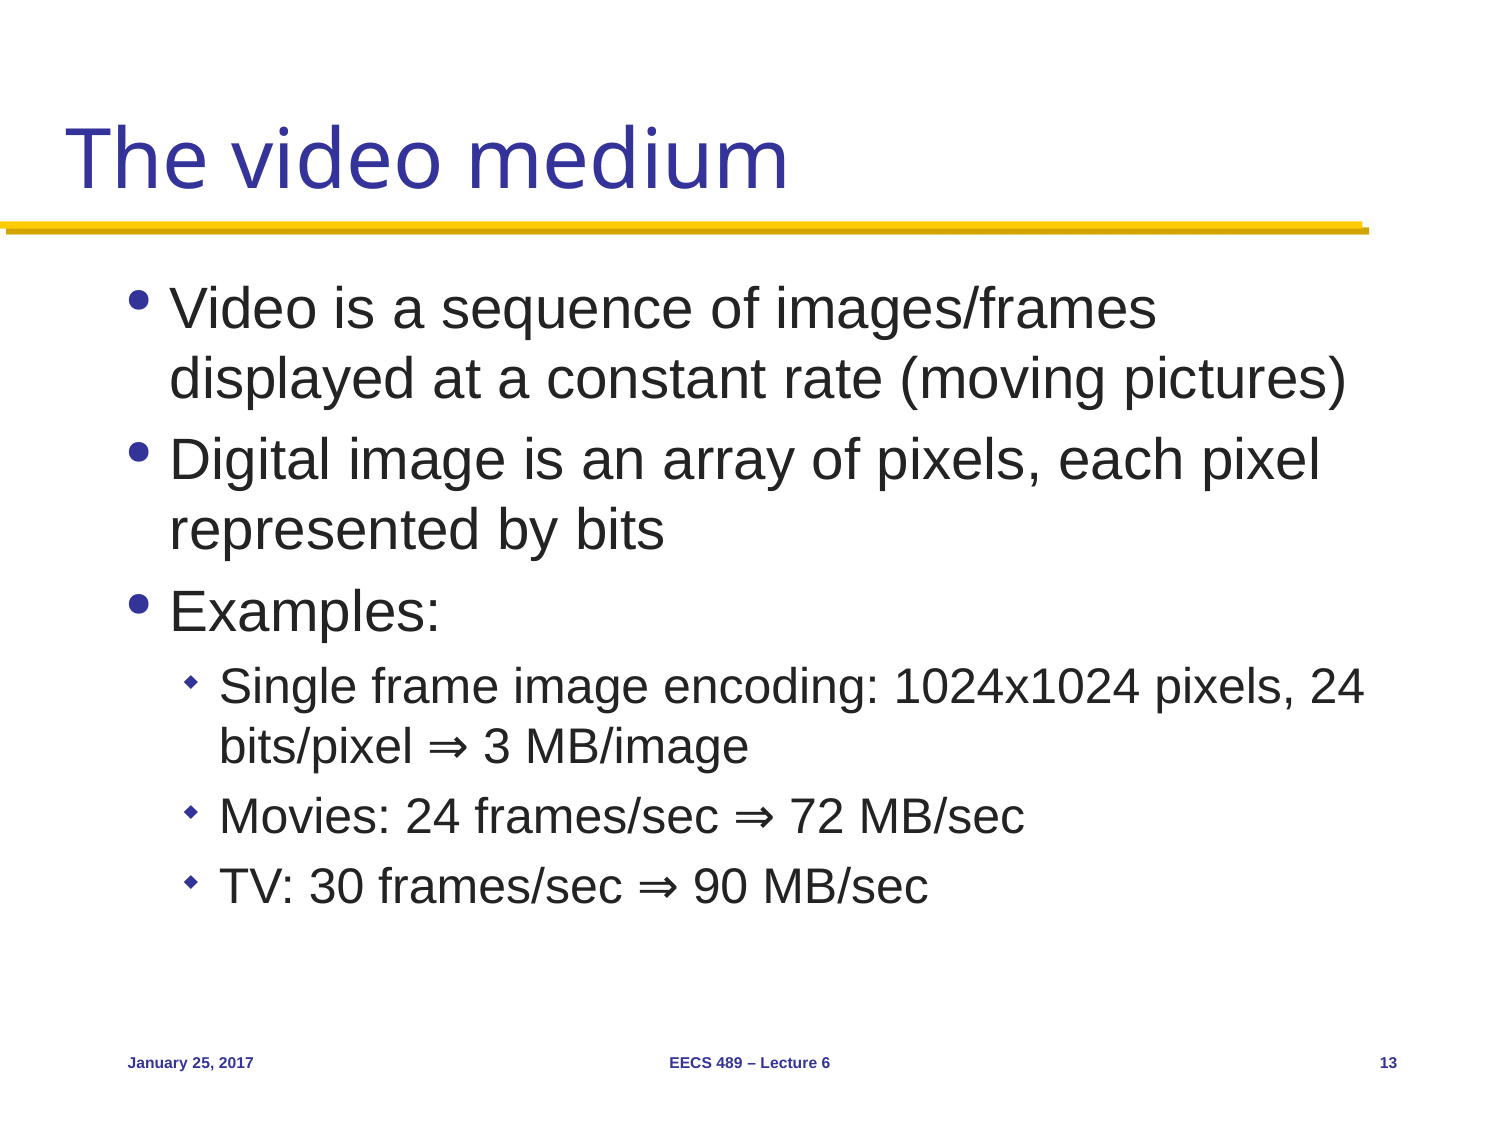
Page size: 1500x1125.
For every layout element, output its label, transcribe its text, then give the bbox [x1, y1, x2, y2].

list Video is a sequence of images/frames displayed at a constant rate (moving pictures) Digital image is an array of pixels, each pixel represented by bits Examples: Single frame image encoding: 1024x1024 pixels, 24 bits/pixel ⇒ 3 MB/image Movies: 24 frames/sec ⇒ 72 MB/sec TV: 30 frames/sec ⇒ 90 MB/sec [112, 262, 1413, 988]
slide_number 13 [1312, 1024, 1413, 1101]
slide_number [112, 1024, 426, 1101]
footer EECS 489 – Lecture 6 [512, 1024, 988, 1101]
title The video medium [49, 24, 1451, 213]
